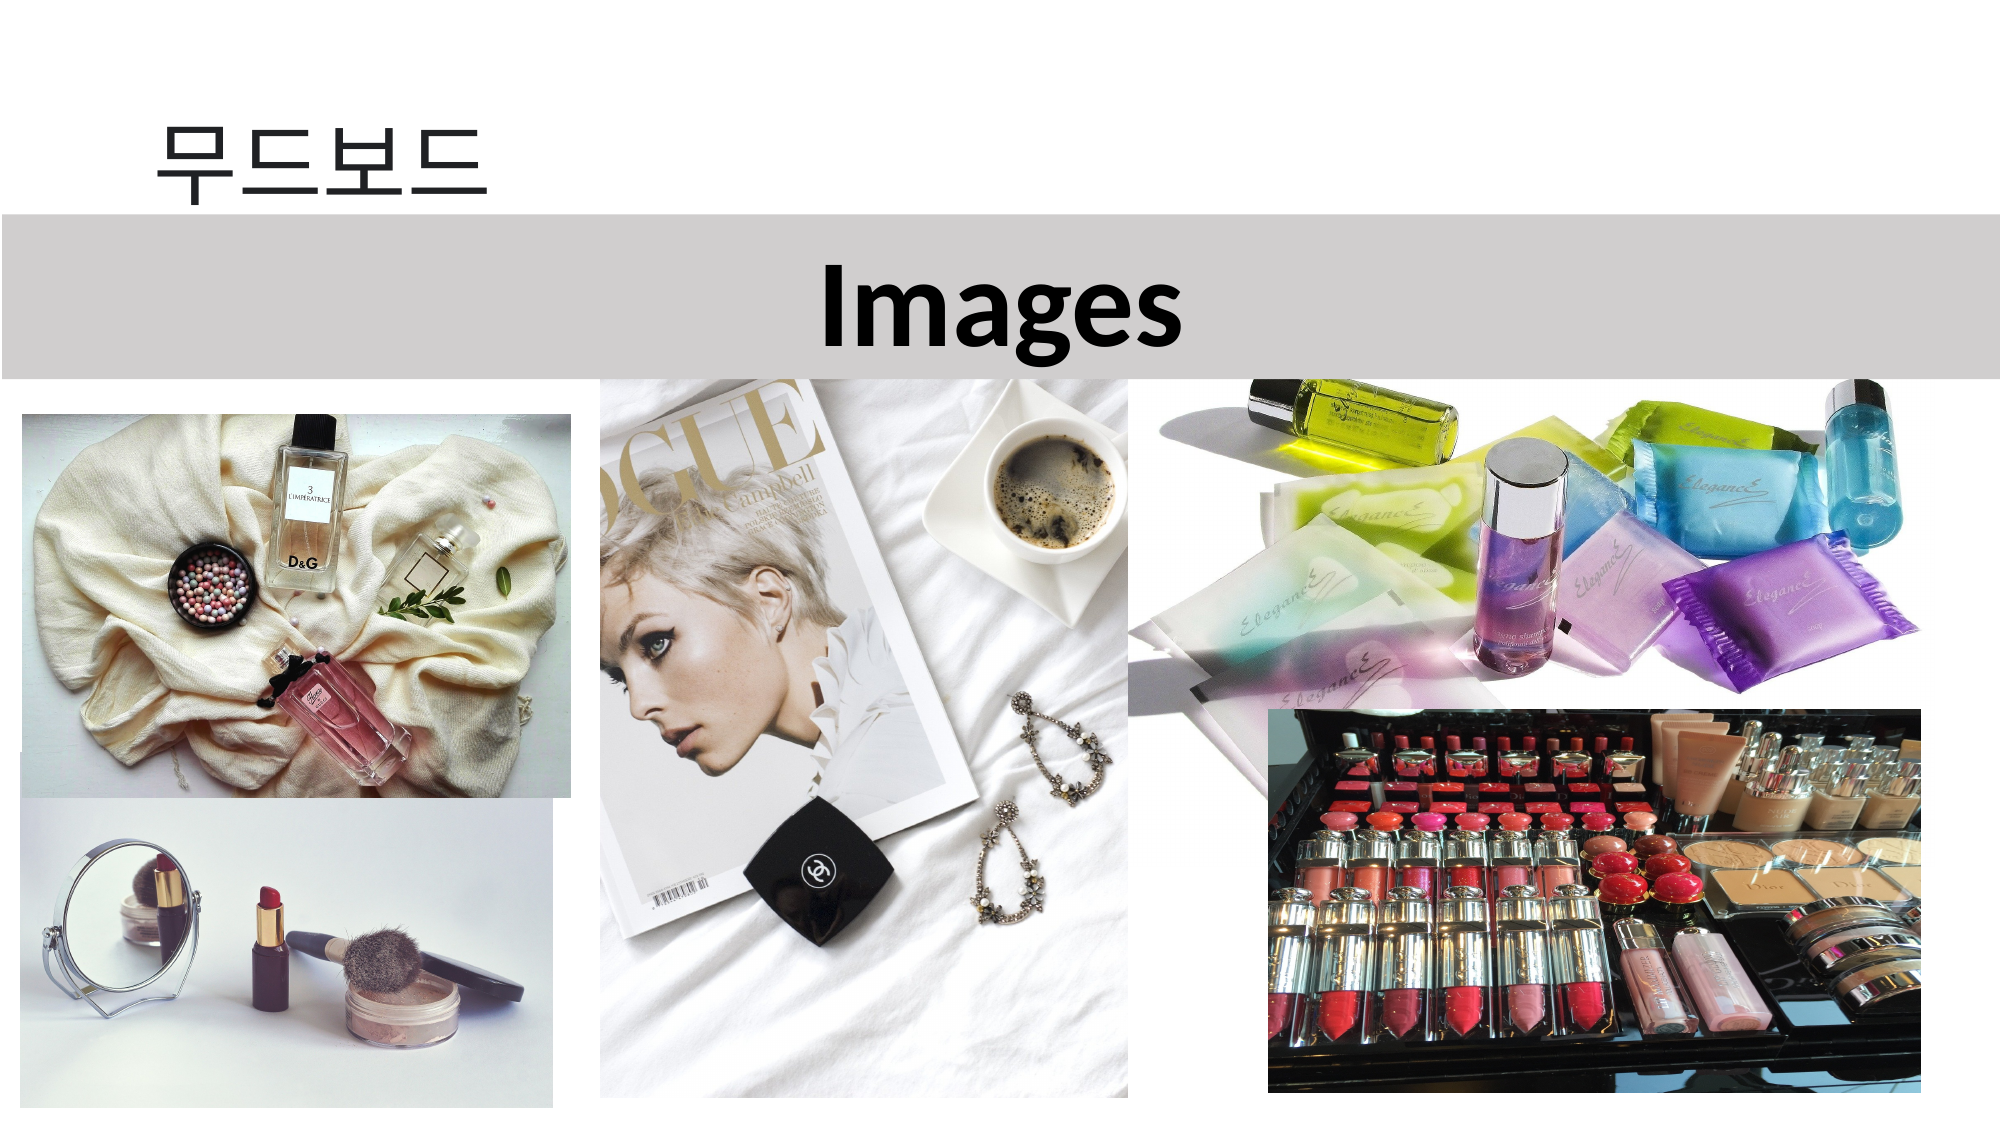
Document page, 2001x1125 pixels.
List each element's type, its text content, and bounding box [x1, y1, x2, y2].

title 무드보드 [138, 60, 1864, 214]
text_box Images [2, 214, 2000, 380]
picture [20, 414, 571, 1108]
picture [600, 304, 1935, 1098]
